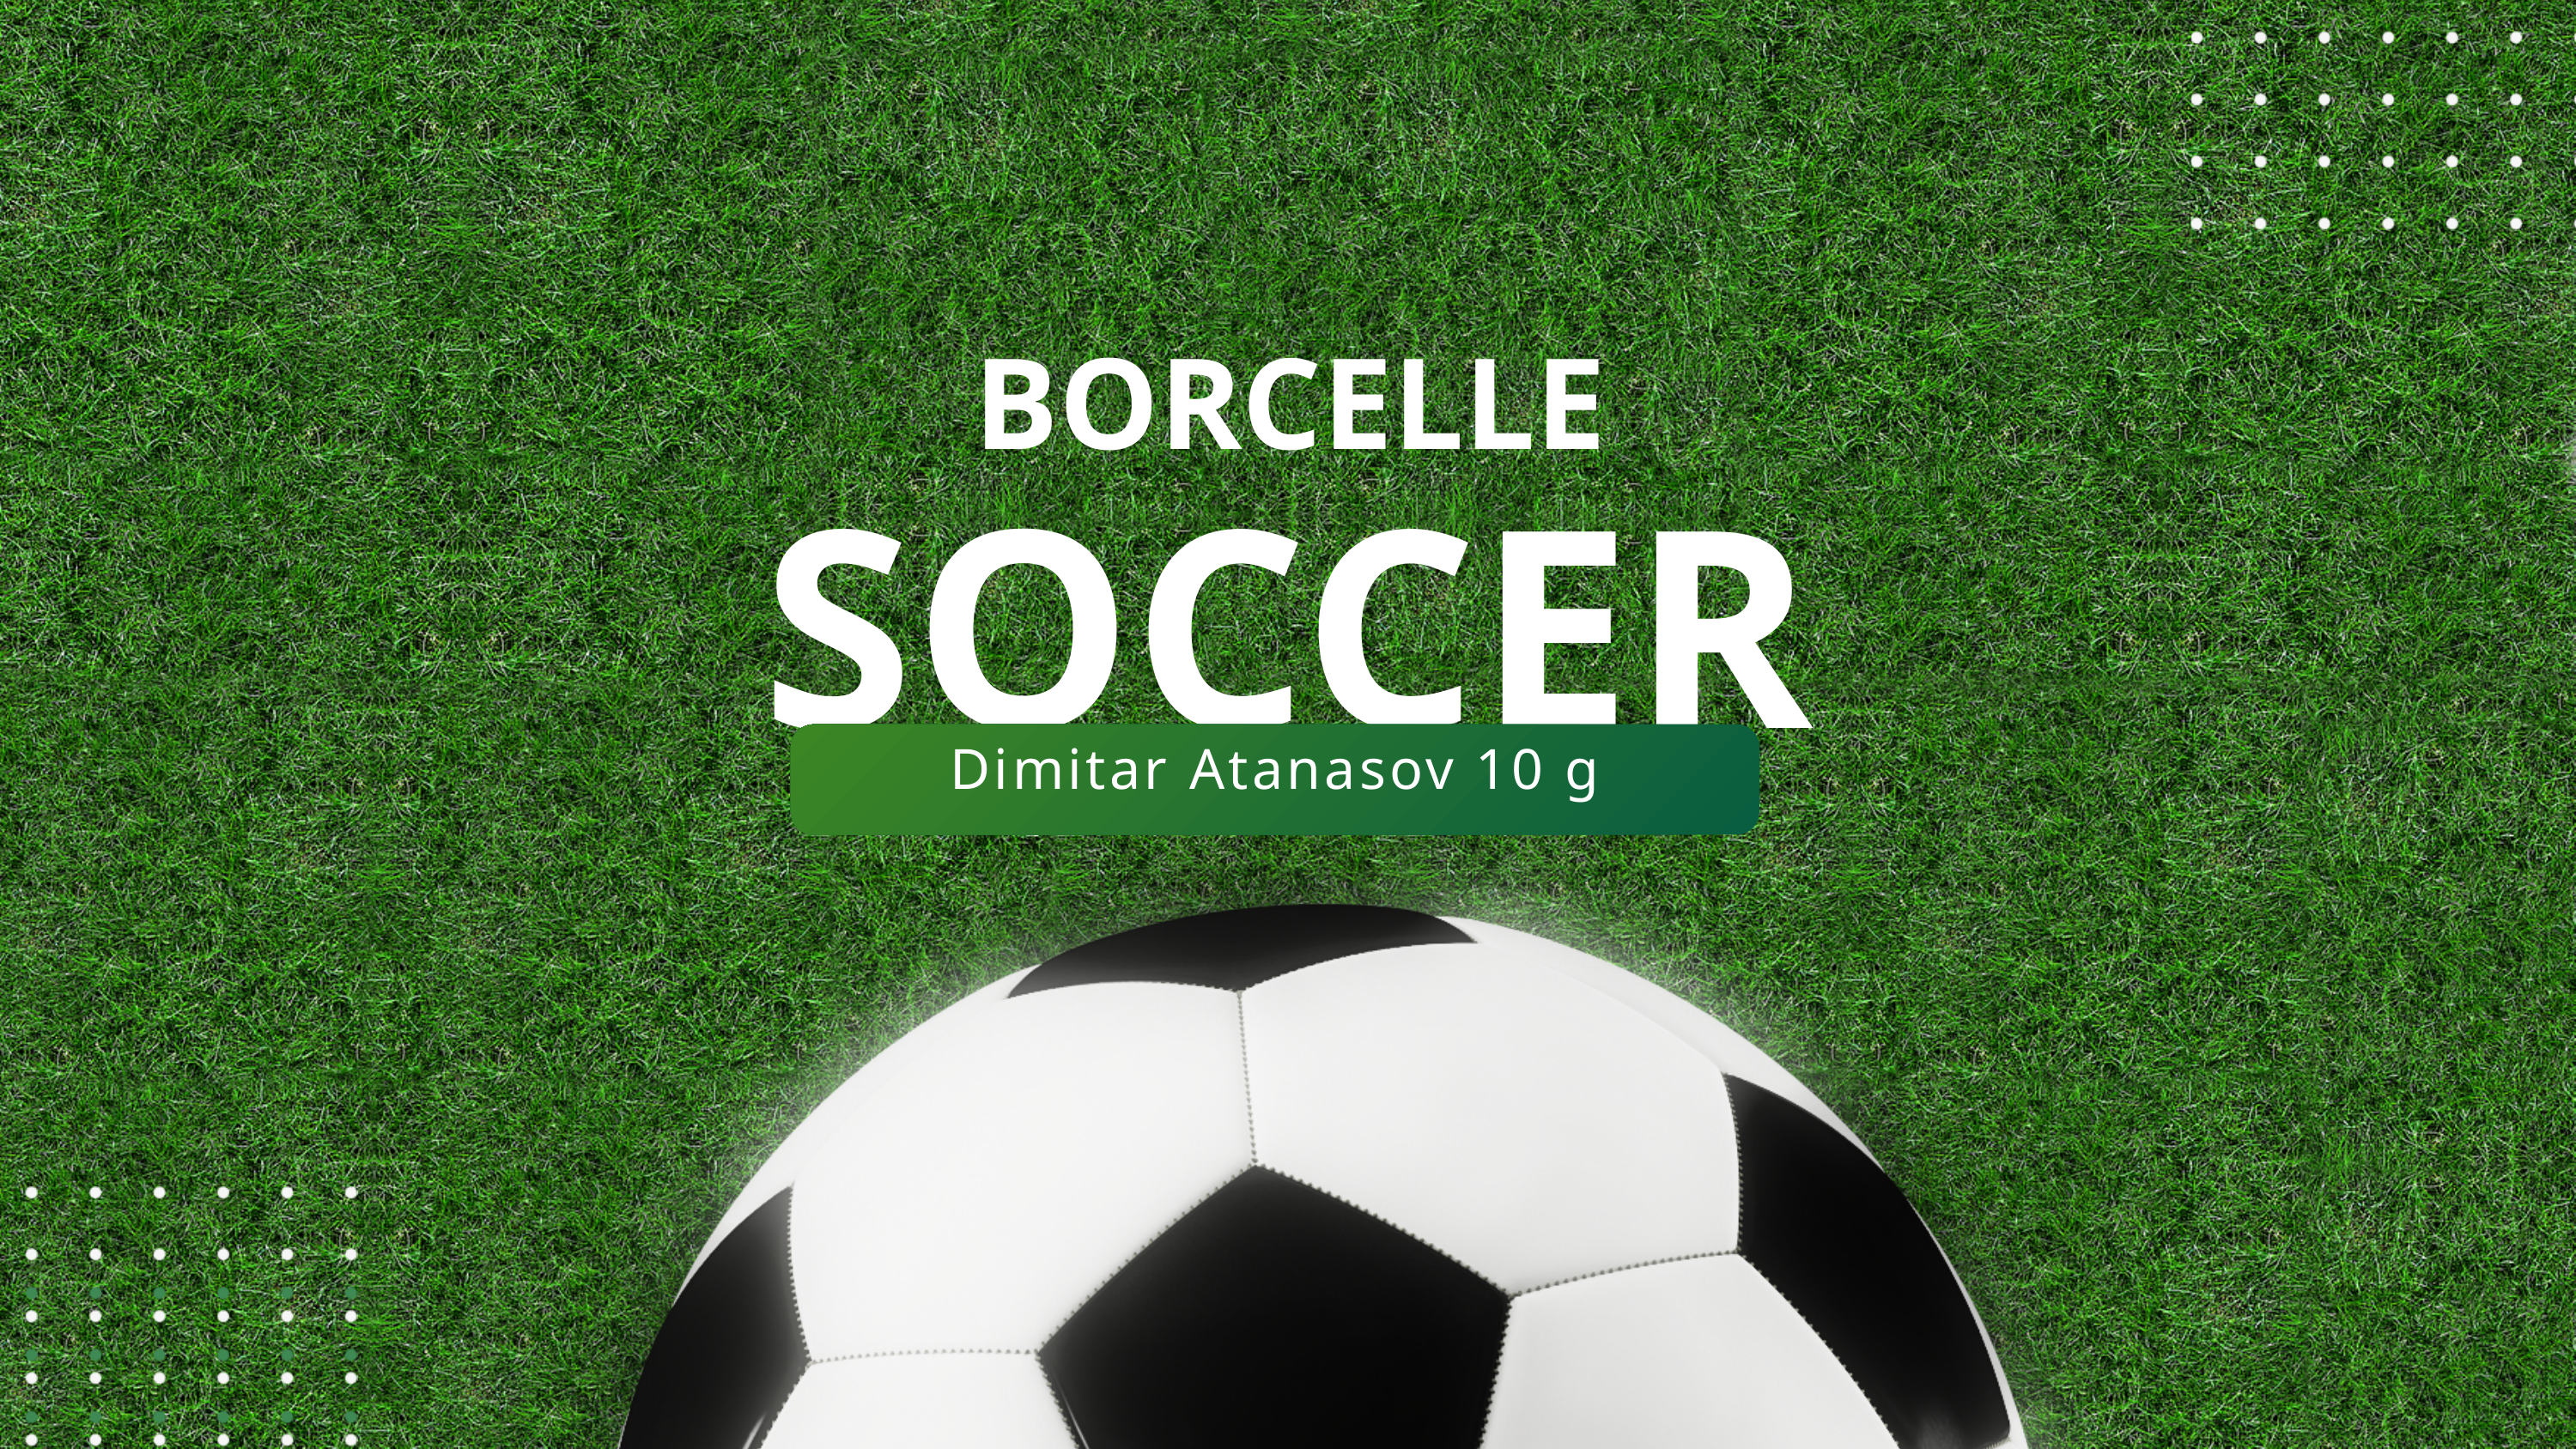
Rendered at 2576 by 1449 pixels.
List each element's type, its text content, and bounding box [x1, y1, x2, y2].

text_box SOCCER [527, 398, 2049, 784]
text_box [0, 0, 2576, 1449]
text_box [485, 795, 2160, 1449]
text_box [790, 724, 1760, 835]
text_box [0, 1287, 358, 1449]
text_box BORCELLE [766, 298, 1815, 398]
text_box [0, 1186, 358, 1287]
text_box [2190, 0, 2576, 231]
